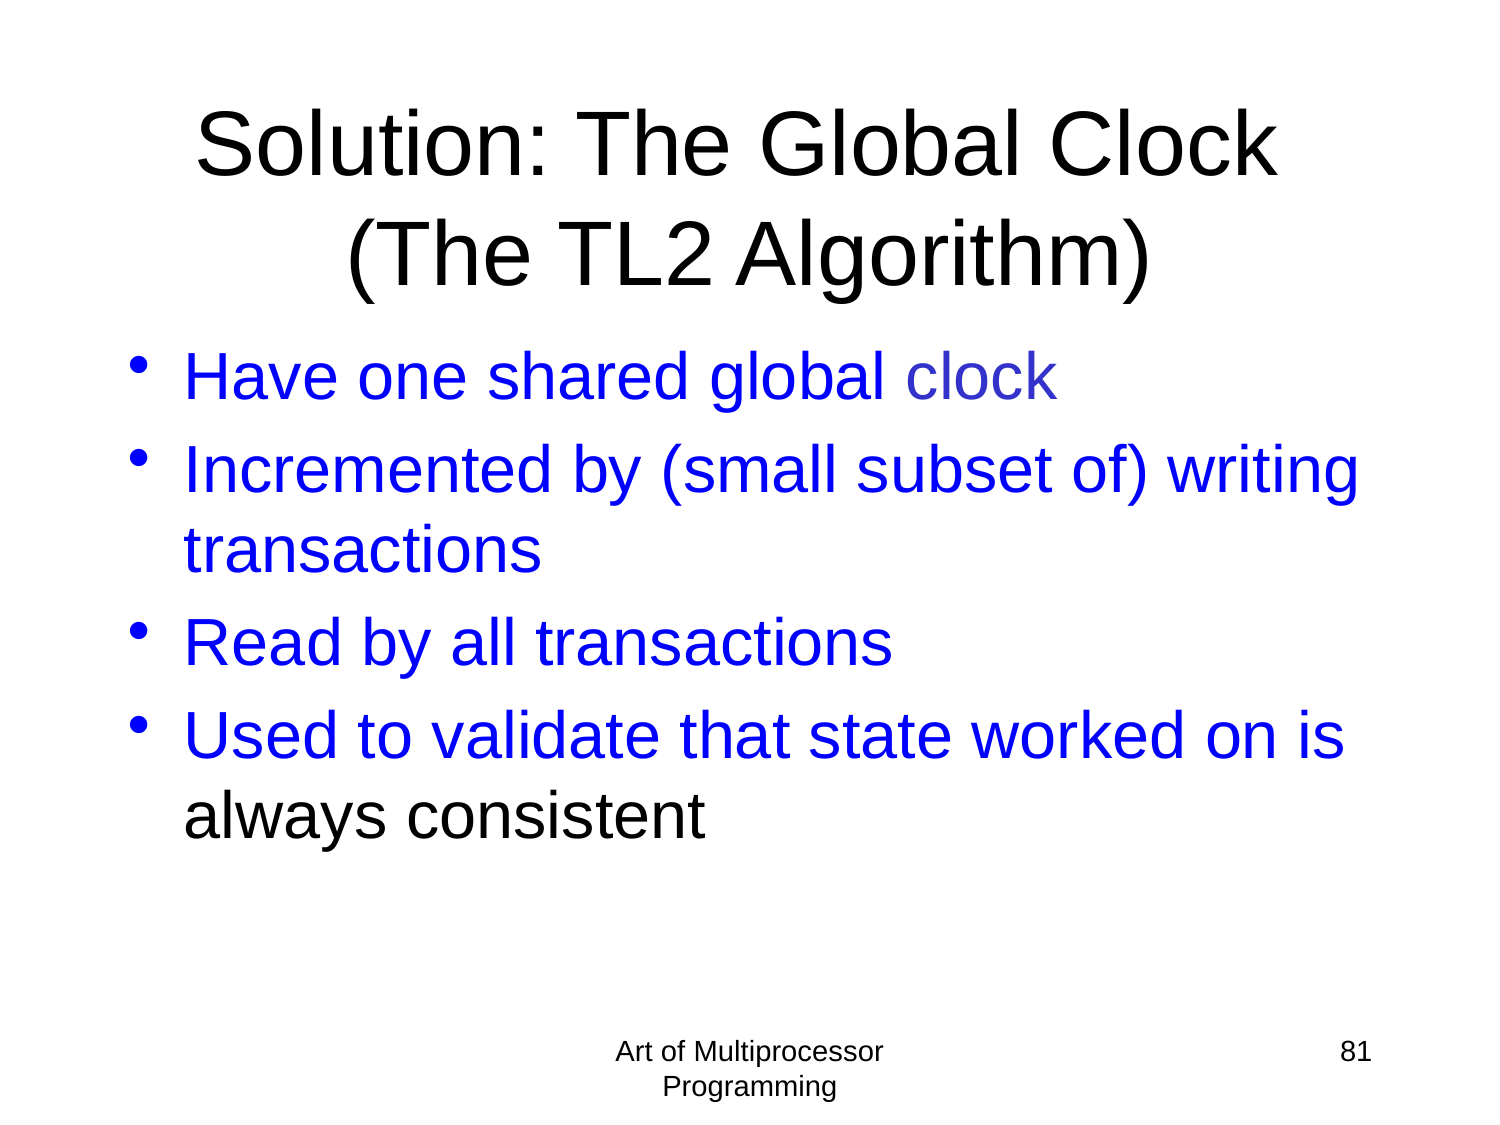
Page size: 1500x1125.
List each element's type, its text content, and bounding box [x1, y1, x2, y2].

slide_number 81 [1074, 1024, 1388, 1101]
title Solution: The Global Clock (The TL2 Algorithm) [112, 99, 1388, 288]
list Have one shared global clock Incremented by (small subset of) writing transactions Read by all transactions Used to validate that state worked on is always consistent [112, 324, 1388, 1001]
footer Art of Multiprocessor Programming [512, 1025, 988, 1100]
